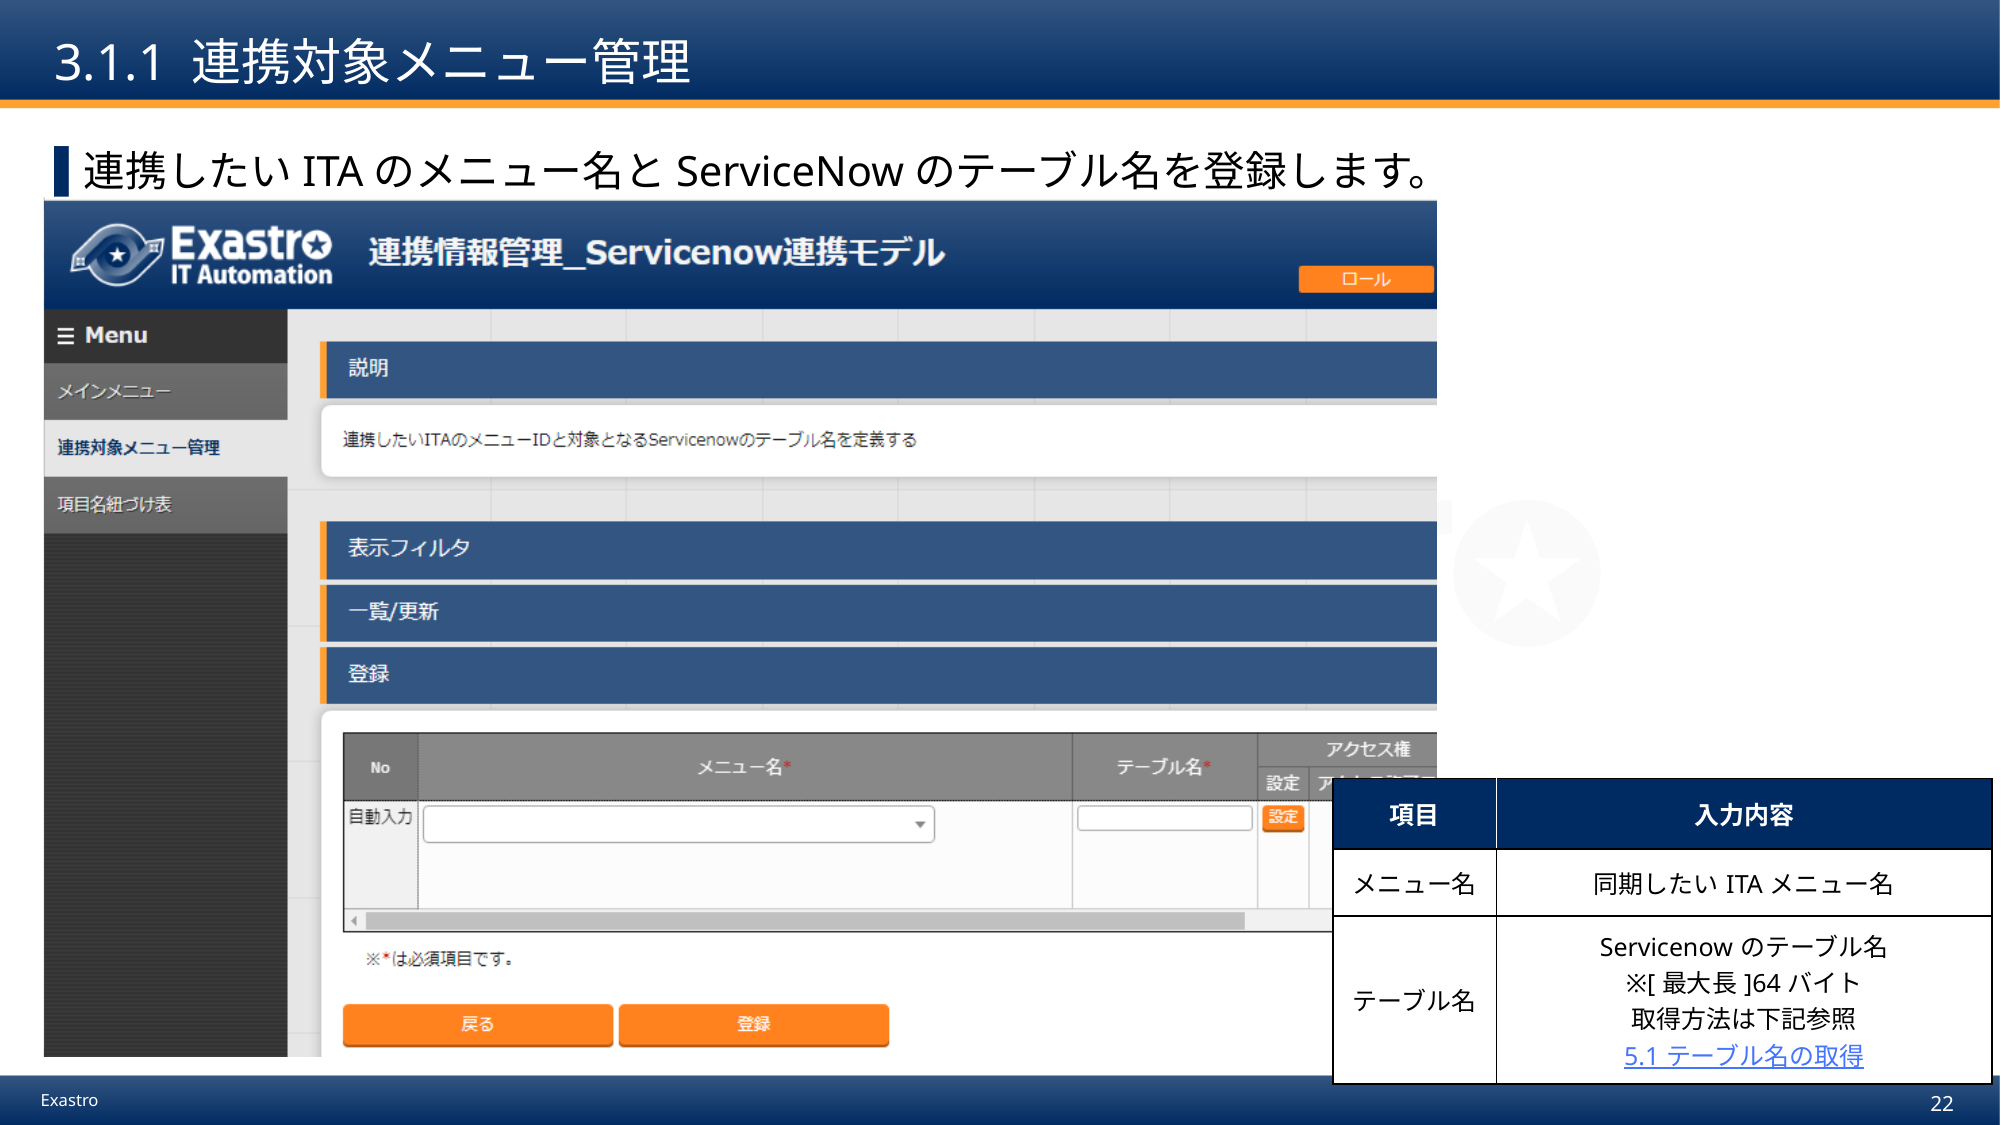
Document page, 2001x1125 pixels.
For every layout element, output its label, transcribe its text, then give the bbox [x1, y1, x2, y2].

table_cell テーブル名 [1334, 917, 1496, 1083]
picture [0, 0, 2000, 1125]
table_cell メニュー名 [1441, 850, 1496, 915]
table_cell Servicenowのテーブル名 ※[最大長]64バイト 取得方法は下記参照 5.1 テーブル名の取得 [1497, 917, 1991, 1083]
table_header 項目 [1441, 779, 1496, 848]
table_cell 同期したいITAメニュー名 [1497, 850, 1991, 915]
table_header 入力内容 [1497, 779, 1991, 848]
list 連携したいITAのメニュー名とServiceNowのテーブル名を登録します。 [39, 137, 1961, 778]
title 3.1.1 連携対象メニュー管理 [39, 18, 1961, 96]
